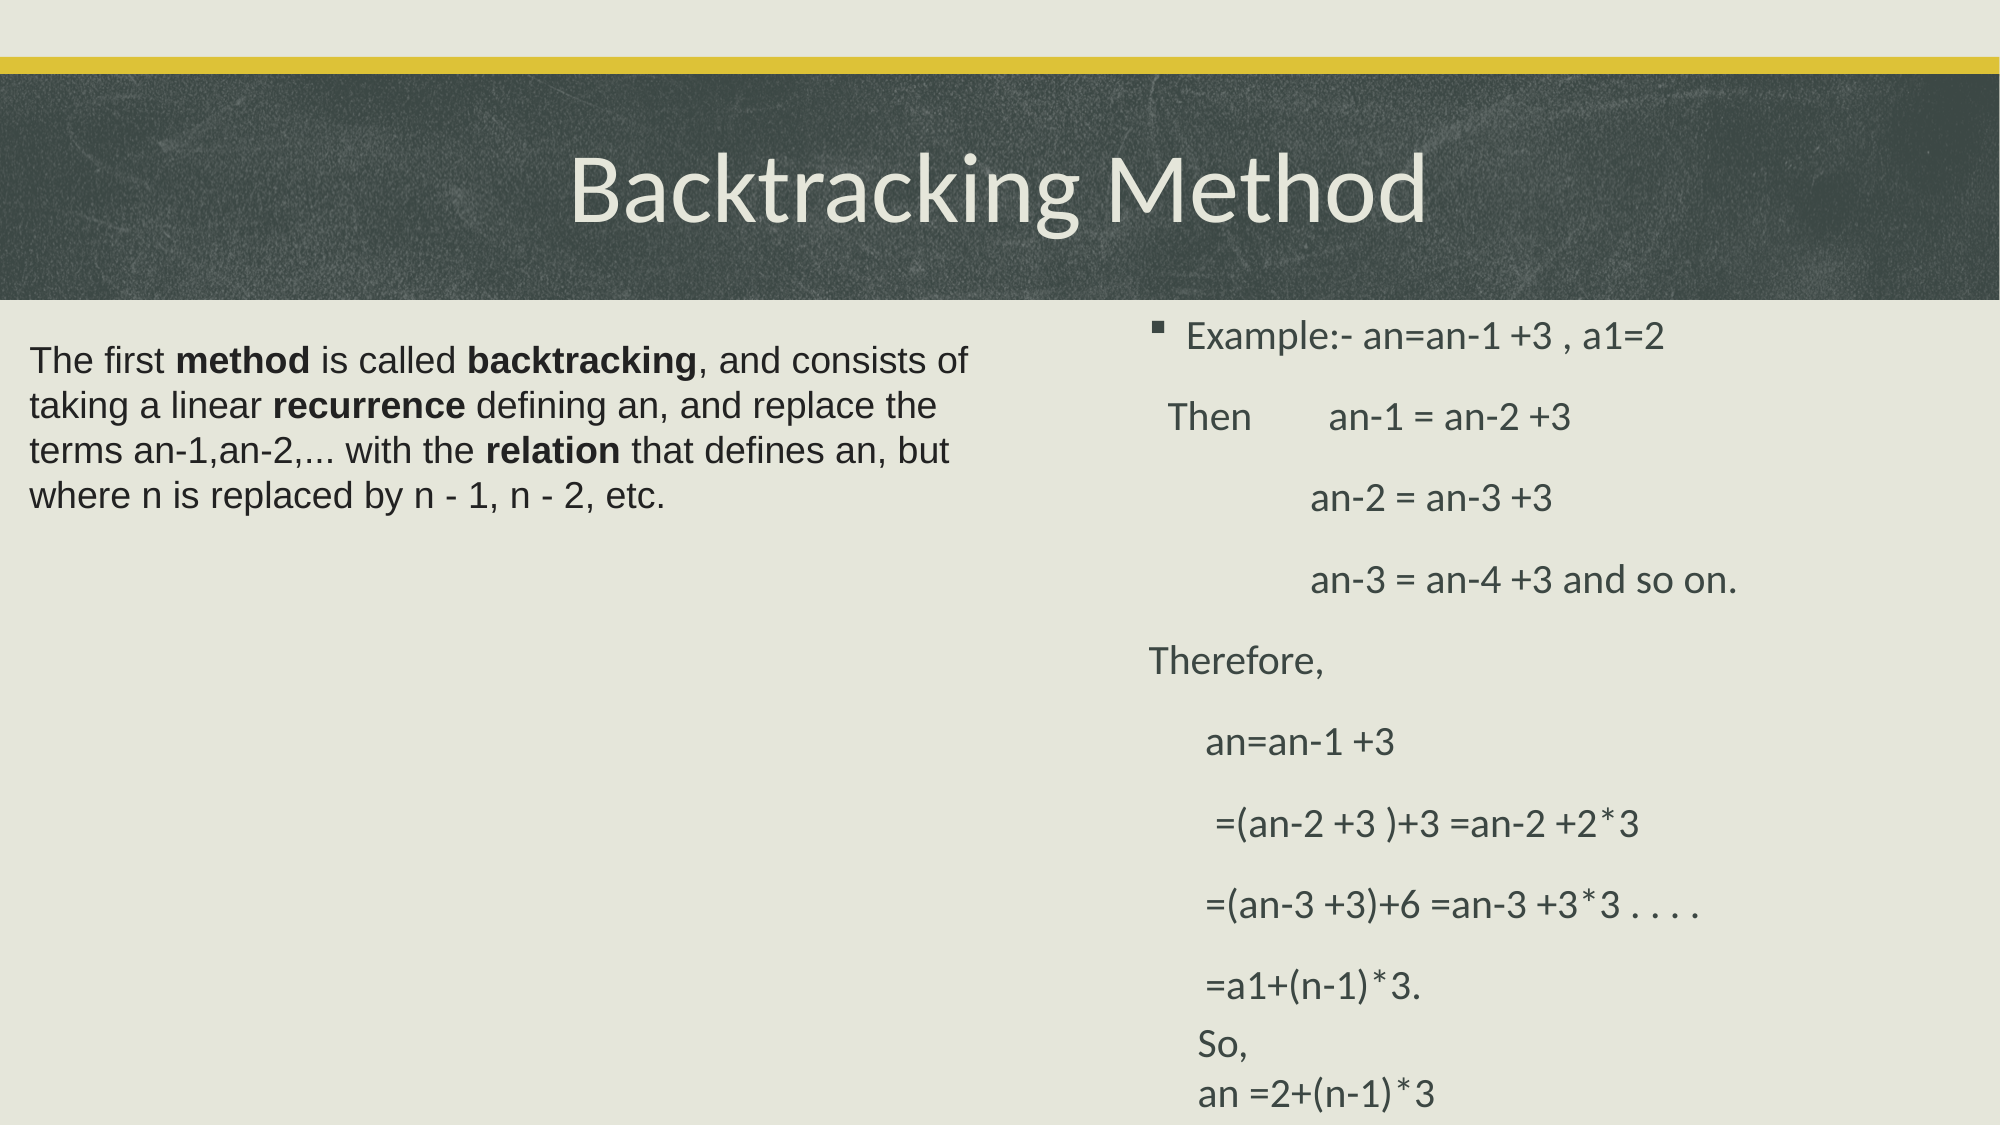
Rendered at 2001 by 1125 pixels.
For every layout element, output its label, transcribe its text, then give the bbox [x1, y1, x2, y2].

list Example:- an=an-1 +3 , a1=2 Then an-1 = an-2 +3 an-2 = an-3 +3 an-3 = an-4 +3 and so on. Therefore, an=an-1 +3 =(an-2 +3 )+3 =an-2 +2*3 =(an-3 +3)+6 =an-3 +3*3 . . . . =a1+(n-1)*3. [1133, 299, 2000, 1125]
title Backtracking Method [210, 76, 1790, 300]
picture [0, 74, 2000, 300]
text_box The first method is called backtracking, and consists of taking a linear recurrence defining an, and replace the terms an-1,an-2,... with the relation that defines an, but where n is replaced by n - 1, n - 2, etc. [14, 328, 1015, 524]
text_box So, an =2+(n-1)*3 [1182, 1008, 1887, 1124]
